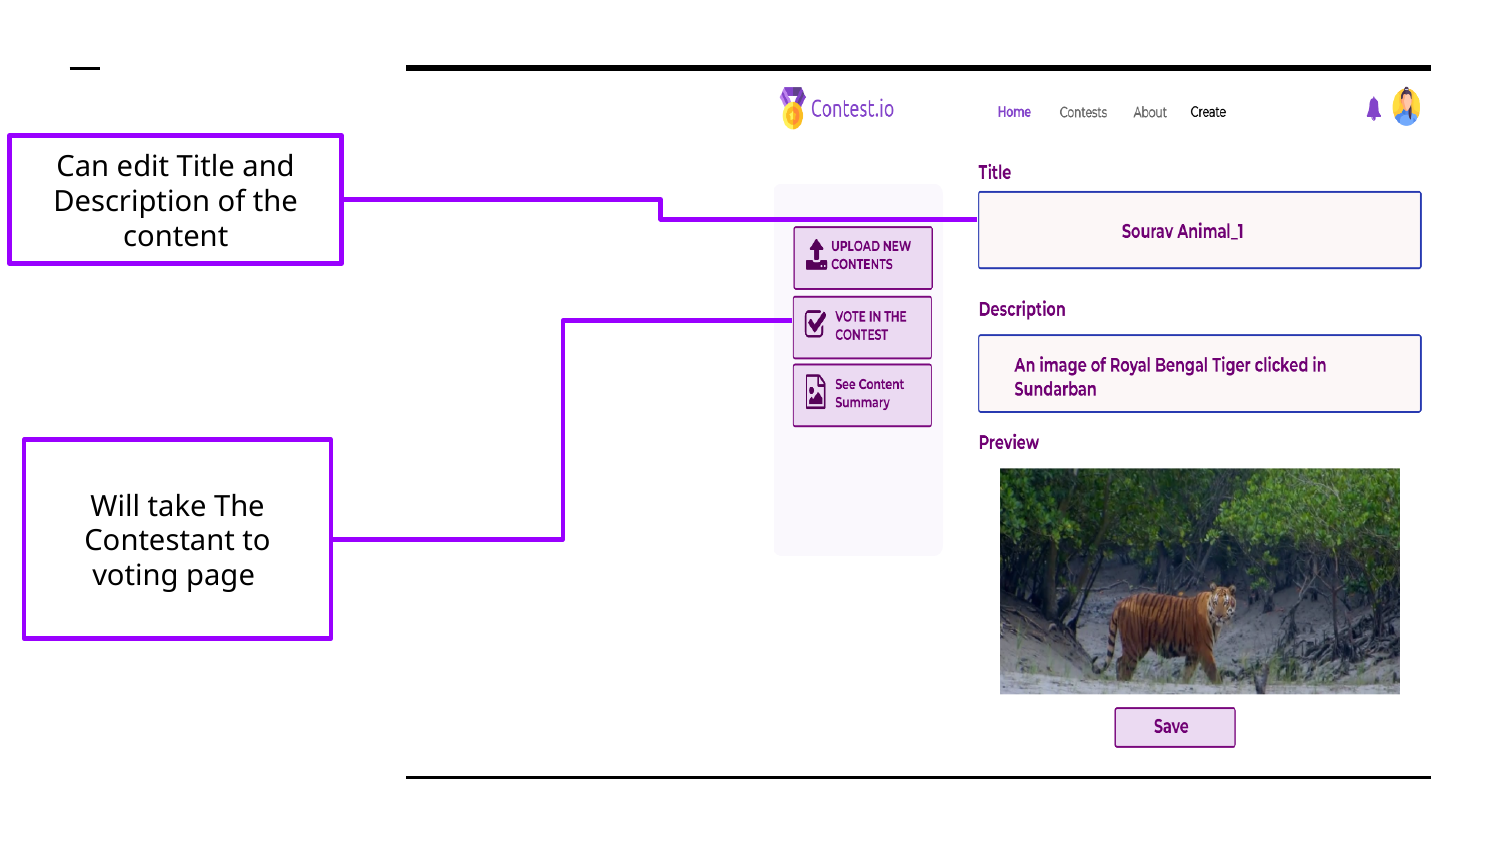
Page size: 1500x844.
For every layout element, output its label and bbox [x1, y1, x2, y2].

picture [774, 72, 1433, 774]
text_box [23, 320, 793, 639]
text_box [9, 135, 978, 264]
